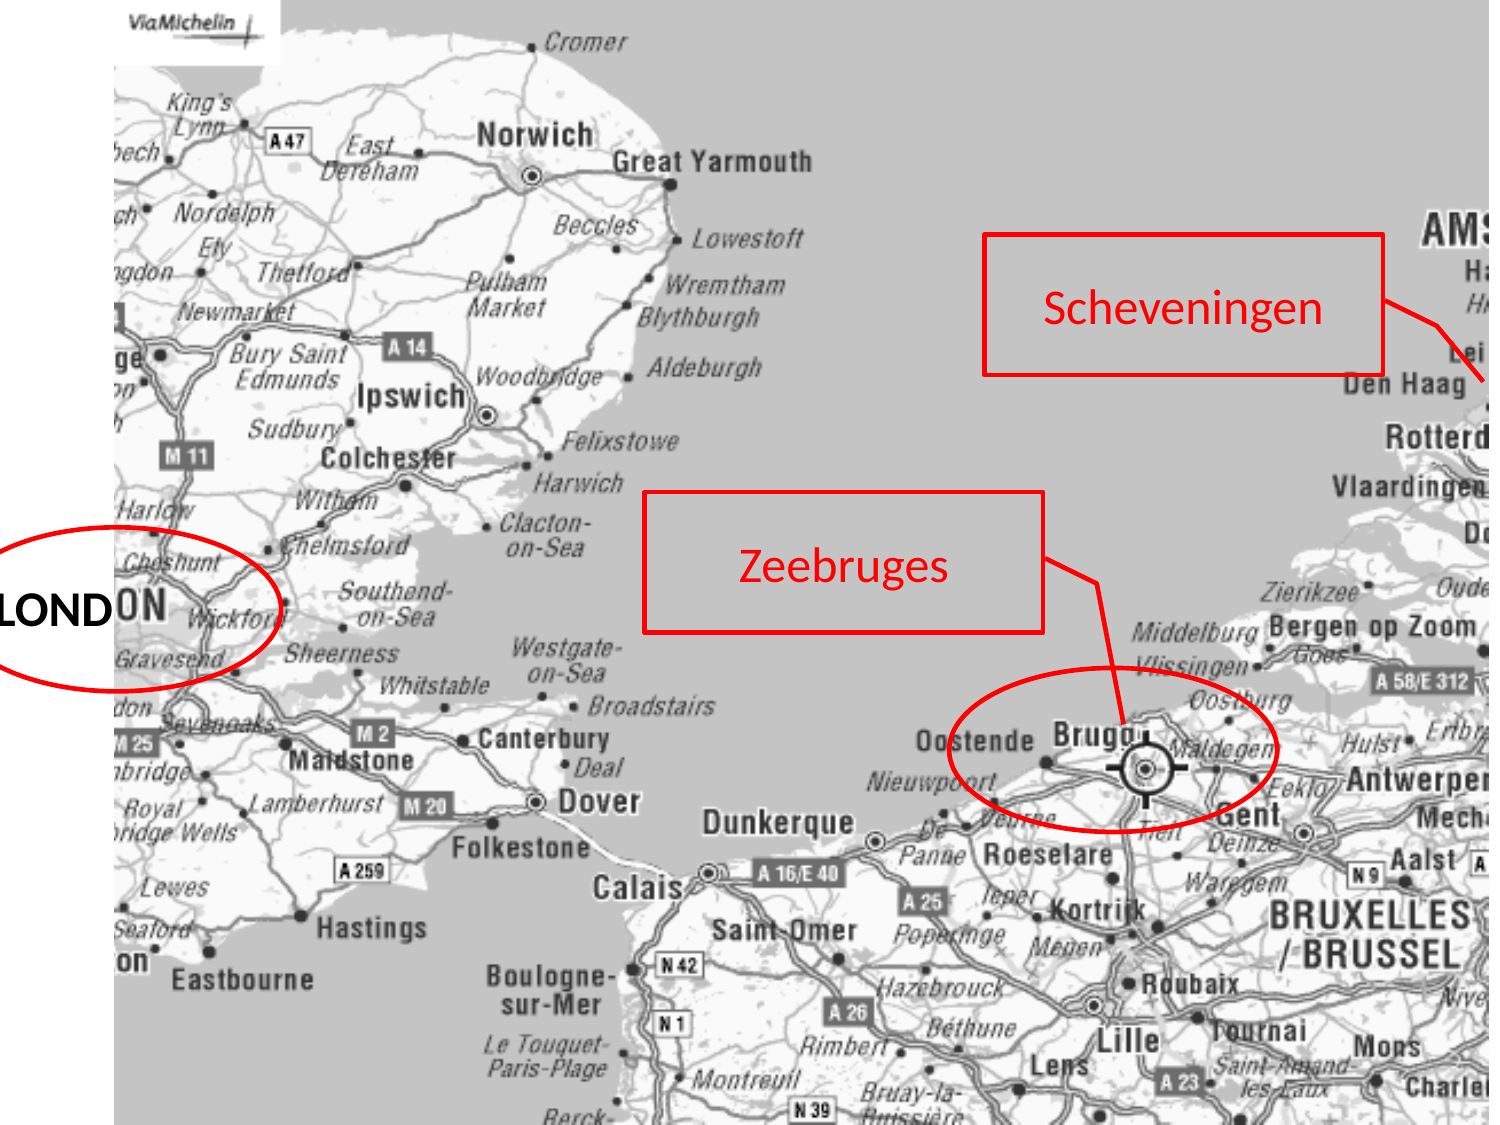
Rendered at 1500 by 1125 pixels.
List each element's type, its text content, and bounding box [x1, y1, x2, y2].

text_box [0, 644, 109, 694]
picture [114, 0, 1489, 1125]
text_box LOND [0, 568, 109, 644]
text_box [0, 525, 109, 568]
